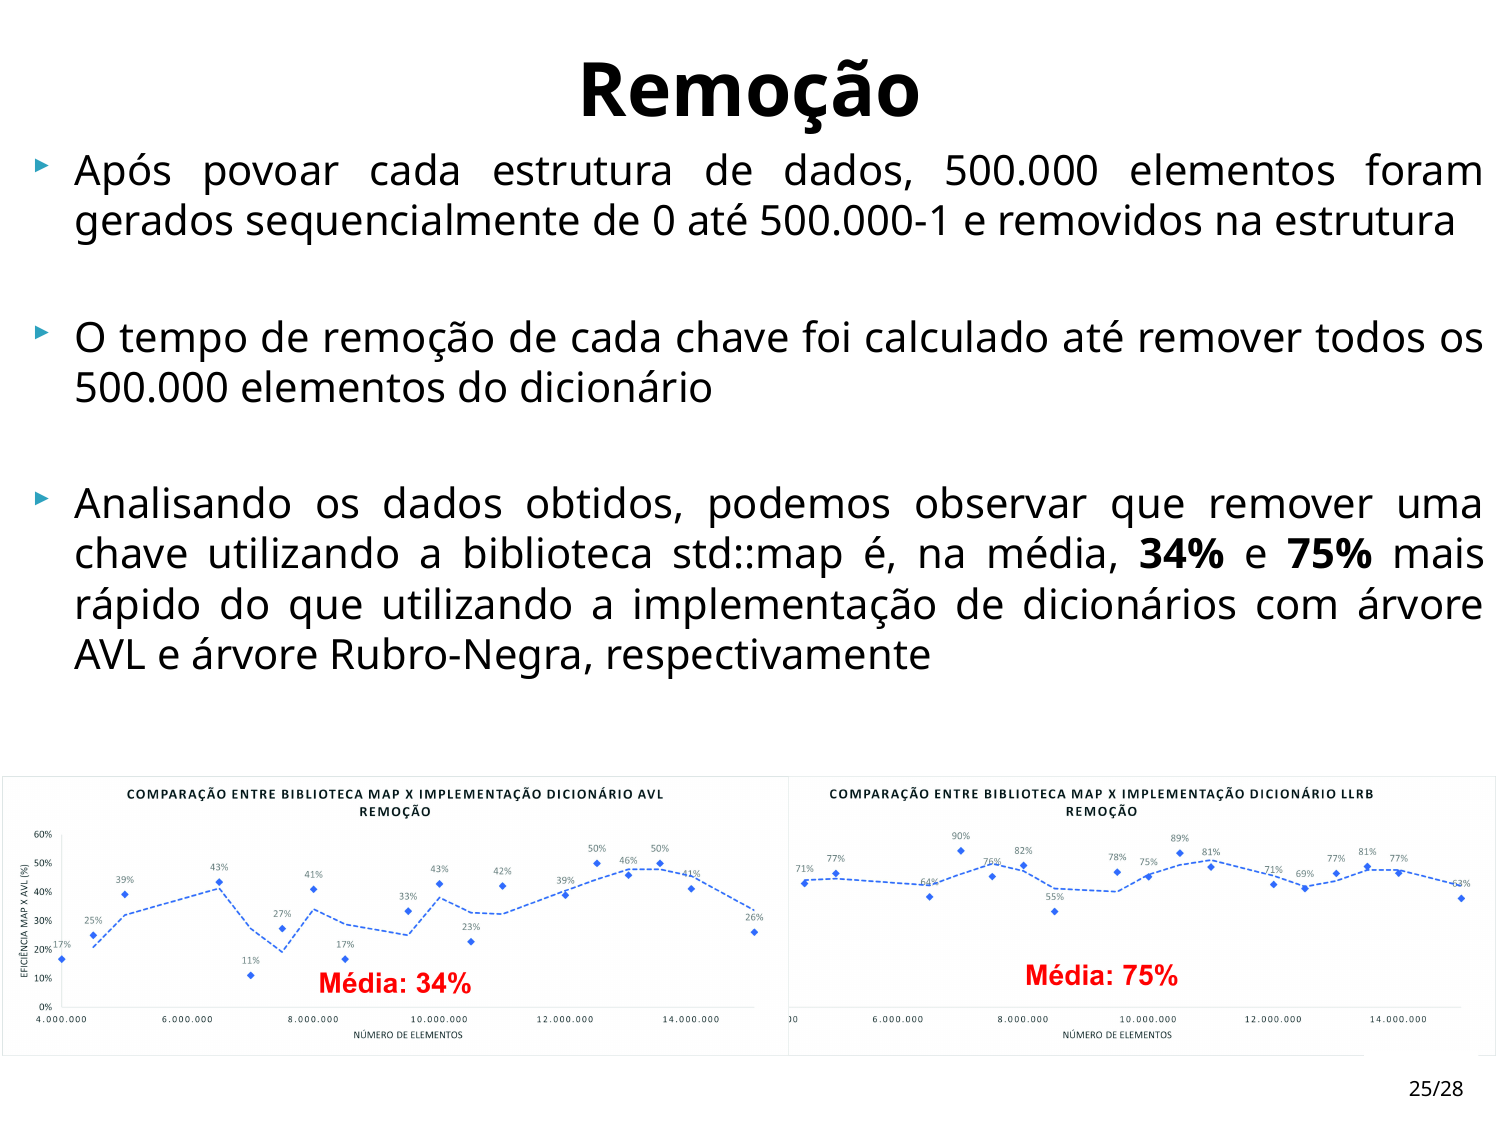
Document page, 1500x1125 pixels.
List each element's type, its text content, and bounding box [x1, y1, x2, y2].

list Após povoar cada estrutura de dados, 500.000 elementos foram gerados sequencialmente de 0 até 500.000-1 e removidos na estrutura O tempo de remoção de cada chave foi calculado até remover todos os 500.000 elementos do dicionário Analisando os dados obtidos, podemos observar que remover uma chave utilizando a biblioteca std::map é, na média, 34% e 75% mais rápido do que utilizando a implementação de dicionários com árvore AVL e árvore Rubro-Negra, respectivamente [0, 149, 1500, 421]
title Remoção [0, 23, 1500, 149]
picture [1, 776, 1496, 1057]
slide_number 25/28 [1364, 1068, 1479, 1112]
